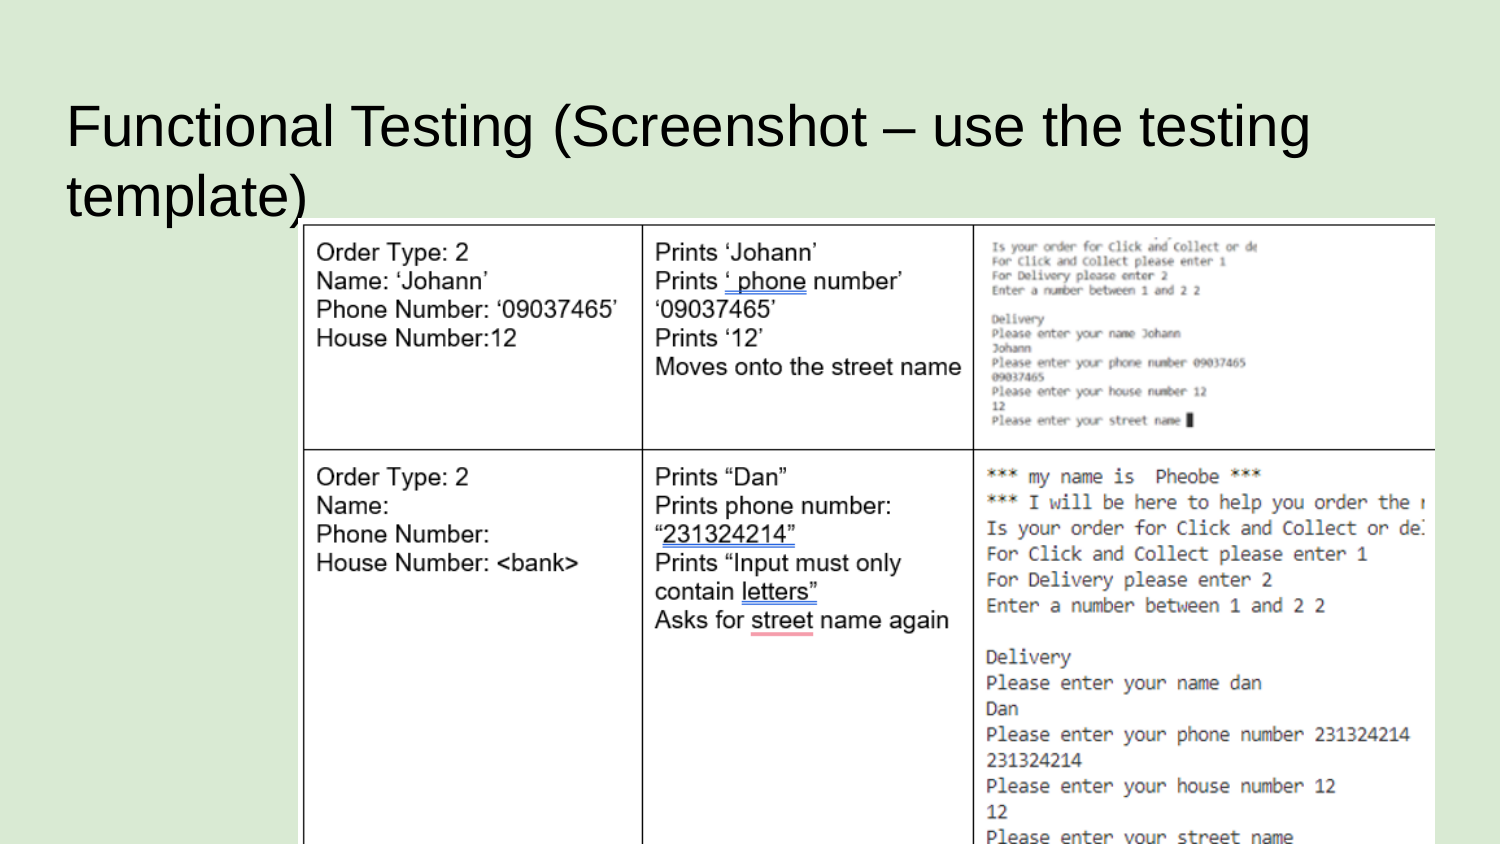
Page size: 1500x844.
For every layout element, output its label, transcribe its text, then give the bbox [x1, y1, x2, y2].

title Functional Testing (Screenshot – use the testing template) [51, 72, 1449, 167]
picture [297, 218, 1435, 844]
